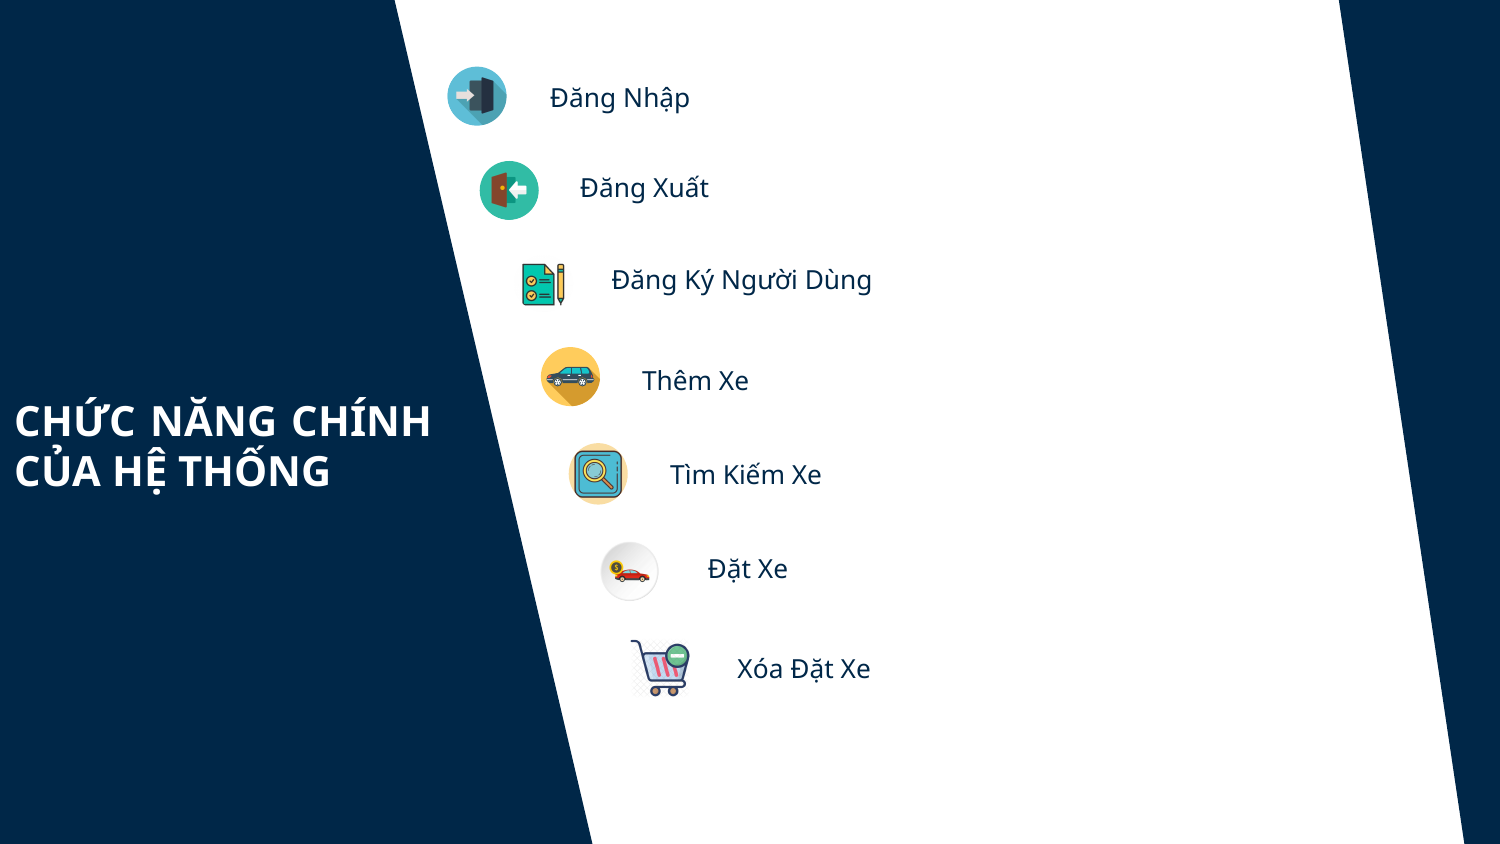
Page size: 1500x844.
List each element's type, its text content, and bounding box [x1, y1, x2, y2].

picture [568, 443, 628, 505]
text_box [0, 0, 594, 844]
picture [599, 541, 659, 602]
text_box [540, 347, 600, 407]
picture [447, 66, 507, 126]
text_box [1337, 0, 1500, 844]
text_box Tìm Kiếm Xe [659, 443, 1263, 495]
text_box CHỨC NĂNG CHÍNH CỦA HỆ THỐNG [0, 387, 448, 503]
text_box Thêm Xe [630, 349, 1235, 401]
text_box Đặt Xe [696, 536, 1300, 589]
picture [630, 638, 690, 698]
text_box Xóa Đặt Xe [726, 637, 1330, 690]
text_box Đăng Xuất [568, 156, 1173, 209]
picture [513, 255, 574, 312]
text_box Đăng Nhập [538, 66, 1143, 119]
picture [479, 160, 539, 221]
text_box Đăng Ký Người Dùng [600, 248, 1204, 301]
